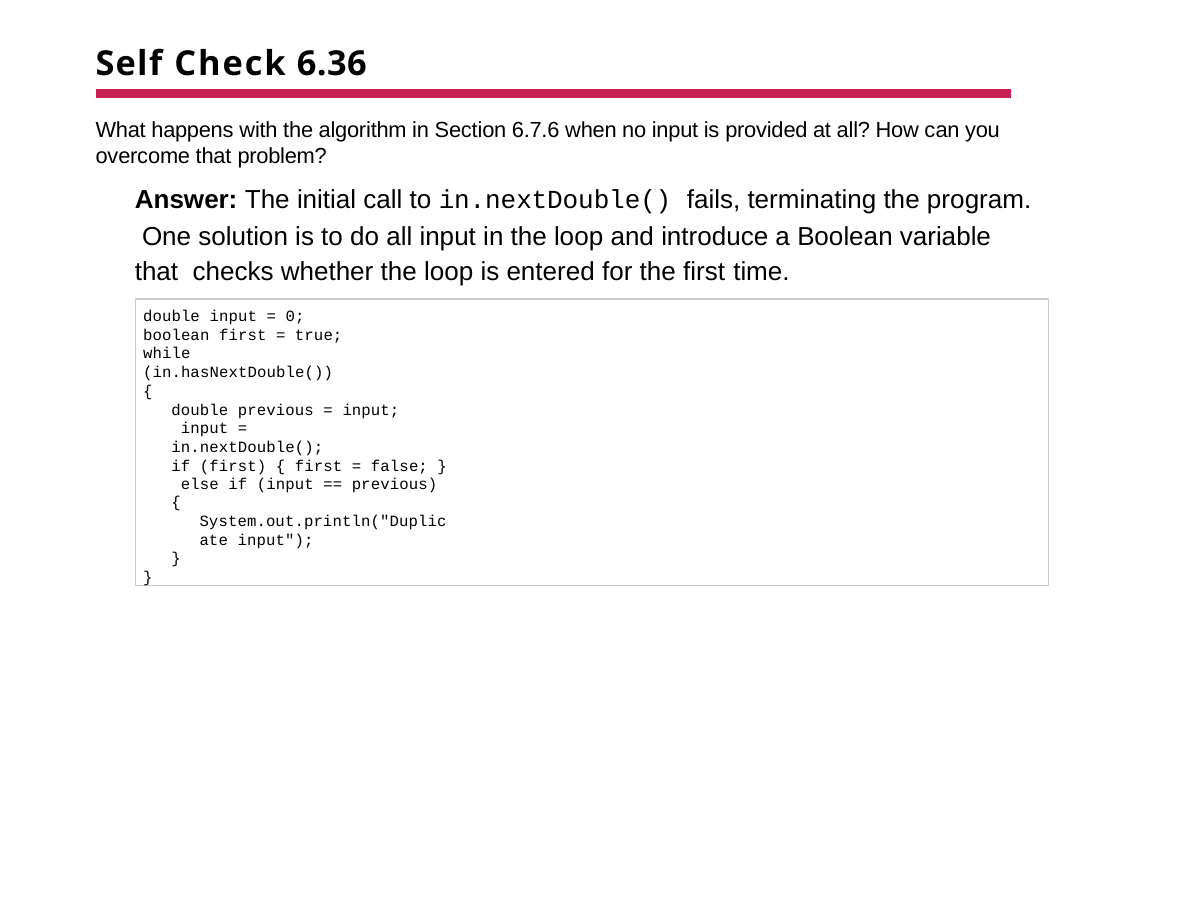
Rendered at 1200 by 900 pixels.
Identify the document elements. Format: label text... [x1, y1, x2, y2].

text_box What happens with the algorithm in Section 6.7.6 when no input is provided at all? How can you overcome that problem? Answer: The initial call to in.nextDouble() fails, terminating the program. One solution is to do all input in the loop and introduce a Boolean variable that checks whether the loop is entered for the first time. [93, 116, 1040, 287]
title Self Check 6.36 [93, 40, 1107, 192]
text_box double input = 0; boolean first = true; while (in.hasNextDouble()) { double previous = input; input = in.nextDouble(); if (first) { first = false; } else if (input == previous) { System.out.println("Duplicate input"); } } [135, 298, 1049, 586]
